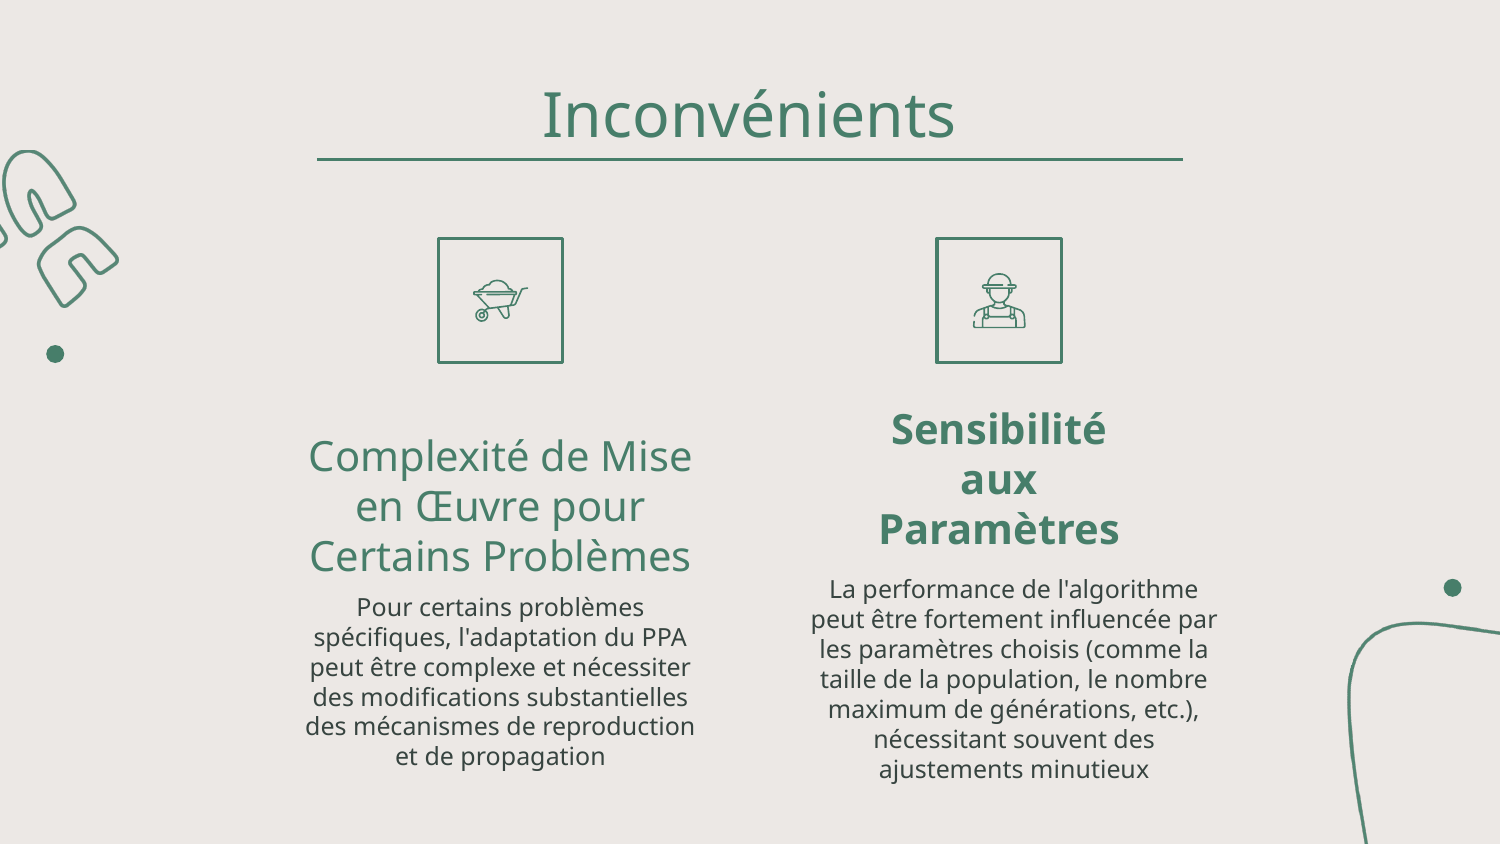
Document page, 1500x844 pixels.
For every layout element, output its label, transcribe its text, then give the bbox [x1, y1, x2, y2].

picture [0, 150, 119, 308]
text_box [473, 279, 529, 322]
title Sensibilité aux Paramètres [833, 508, 1166, 558]
text_box [438, 238, 563, 363]
title Complexité de Mise en Œuvre pour Certains Problèmes [275, 534, 726, 576]
title Inconvénients [118, 60, 1382, 150]
text_box [937, 238, 1062, 363]
subtitle La performance de l'algorithme peut être fortement influencée par les paramètres choisis (comme la taille de la population, le nombre maximum de générations, etc.), nécessitant souvent des ajustements minutieux [789, 558, 1240, 784]
picture [1304, 580, 1500, 844]
subtitle Pour certains problèmes spécifiques, l'adaptation du PPA peut être complexe et nécessiter des modifications substantielles des mécanismes de reproduction et de propagation [275, 576, 726, 802]
text_box [972, 273, 1026, 329]
